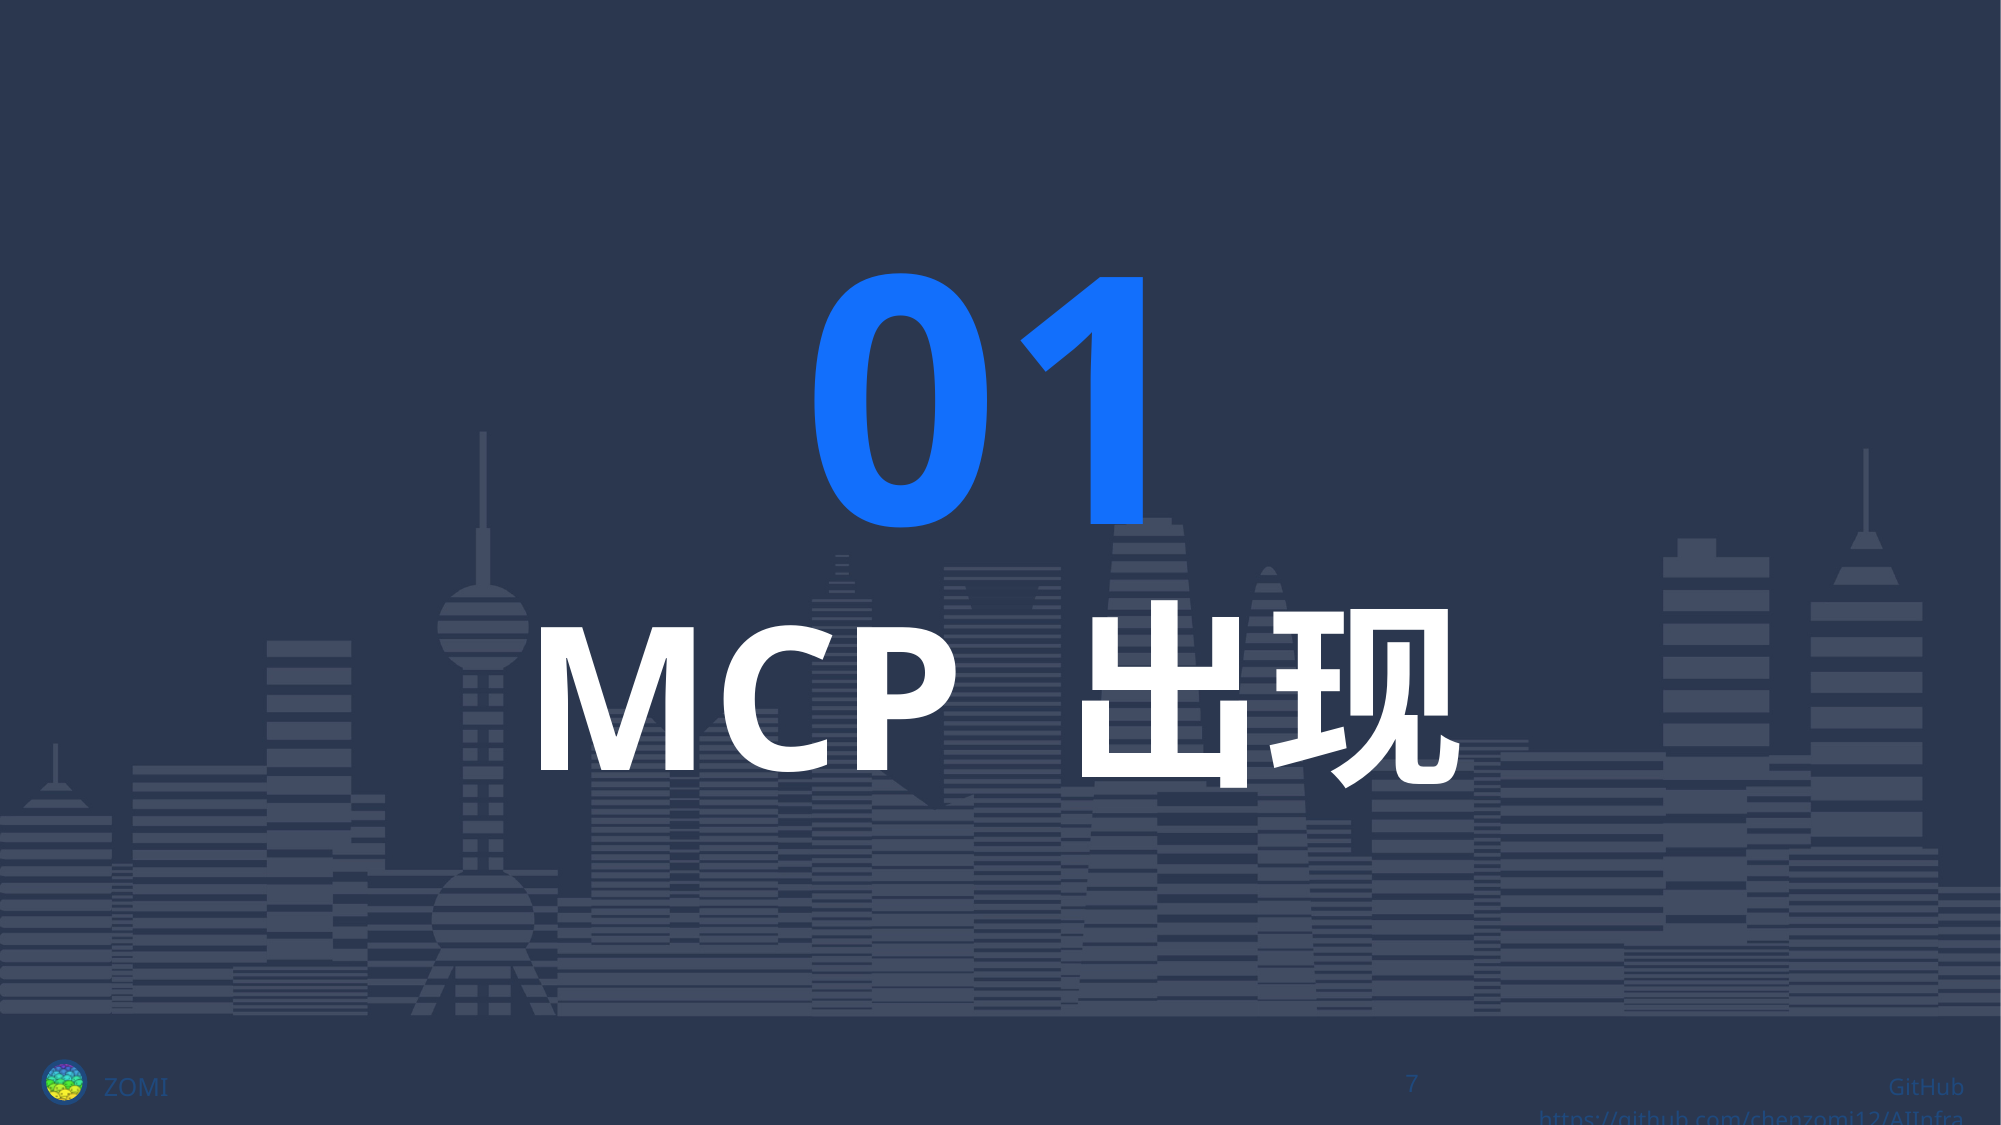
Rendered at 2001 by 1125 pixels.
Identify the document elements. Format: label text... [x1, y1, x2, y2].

picture [1816, 1117, 1824, 1125]
picture [1792, 1117, 1798, 1125]
picture [1709, 1117, 1717, 1125]
picture [1923, 1117, 1929, 1125]
picture [1831, 1117, 1837, 1125]
picture [1724, 1117, 1730, 1125]
text_box 01 [787, 171, 1213, 394]
list MCP 出现 [79, 394, 1910, 986]
picture [1765, 1117, 1771, 1125]
picture [1573, 1117, 1580, 1125]
picture [1620, 1117, 1627, 1125]
picture [1650, 1117, 1656, 1125]
picture [1542, 1117, 1548, 1125]
picture [1678, 1117, 1685, 1125]
picture [0, 0, 2001, 1125]
